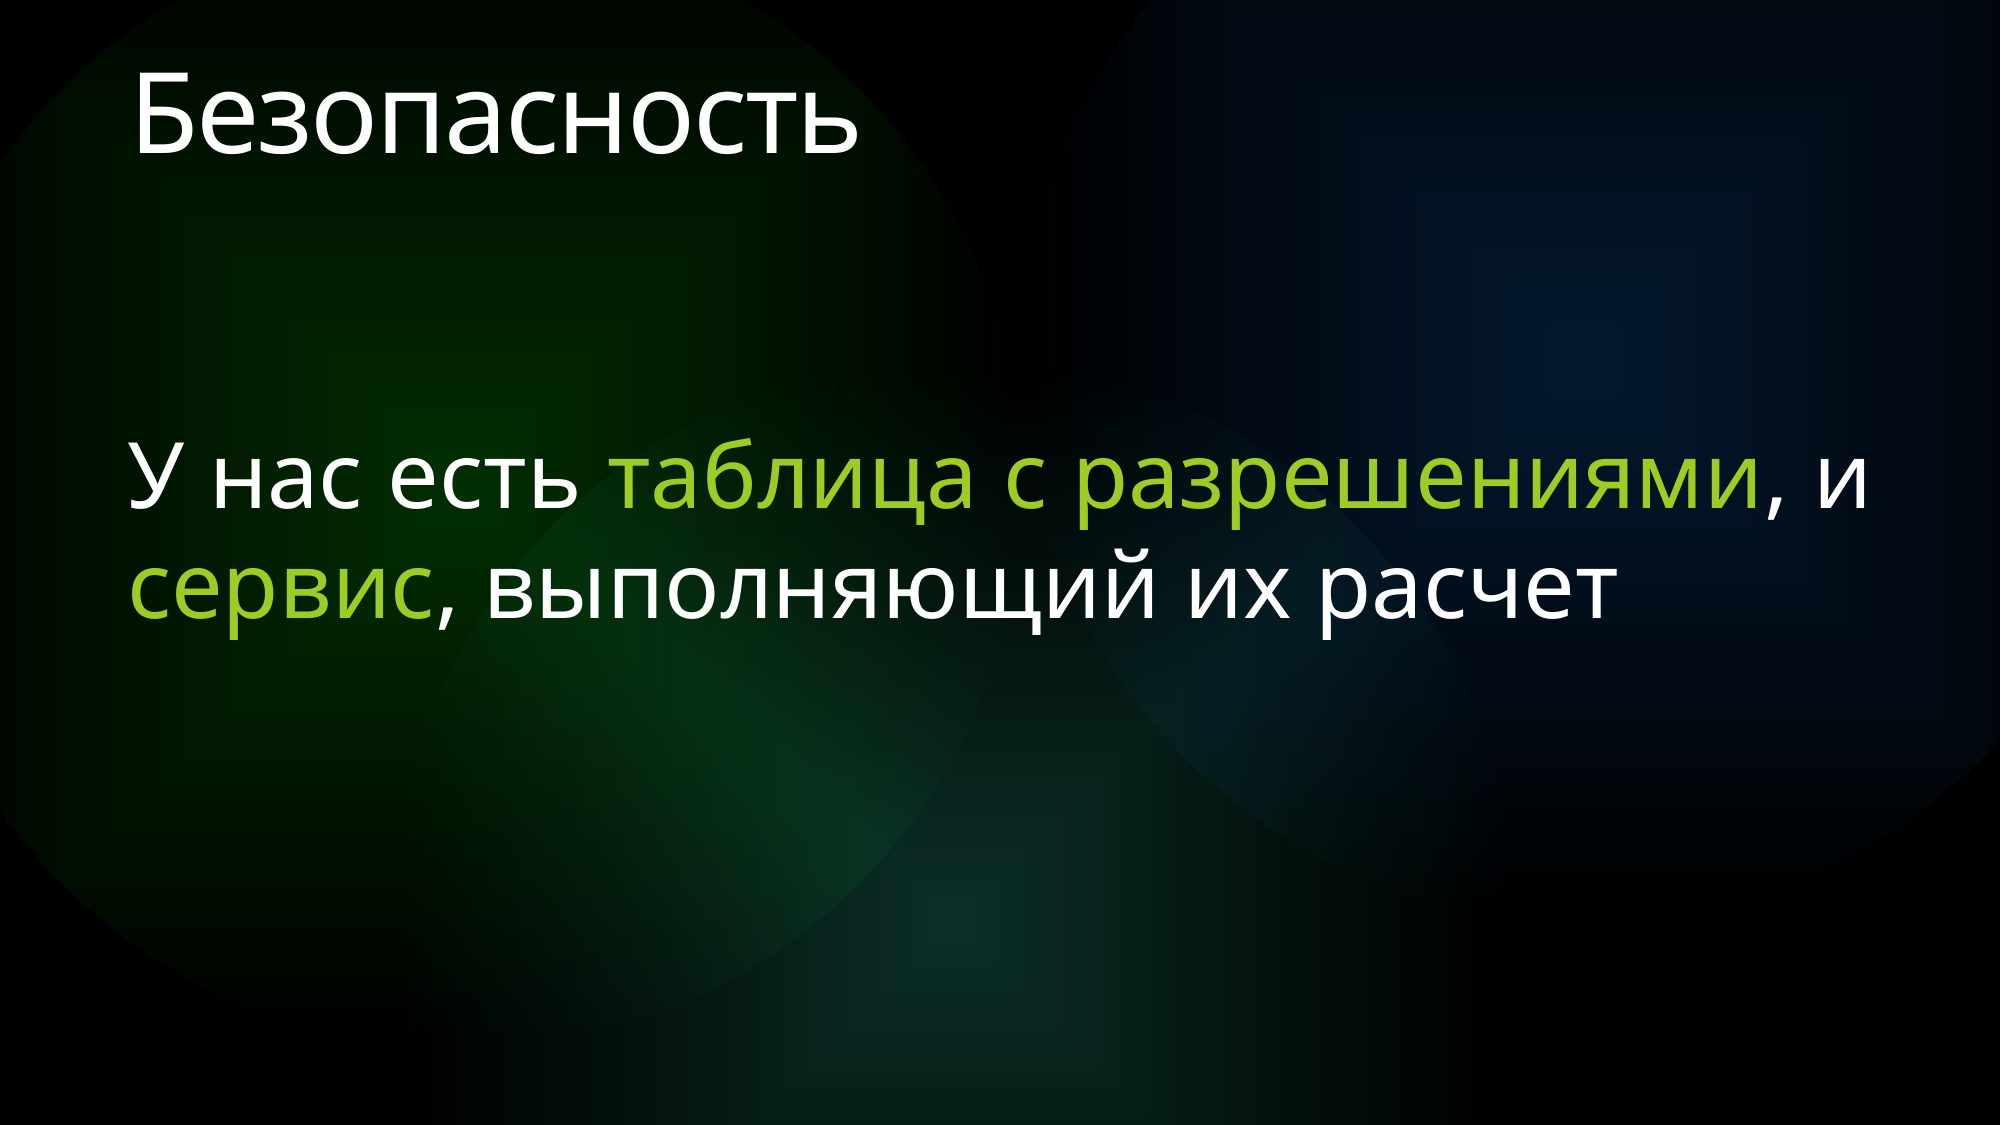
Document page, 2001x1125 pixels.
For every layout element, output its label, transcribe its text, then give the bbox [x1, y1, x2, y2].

text_box Безопасность [124, 73, 1209, 177]
text_box У нас есть таблица с разрешениями, и сервис, выполняющий их расчет [122, 413, 1877, 642]
